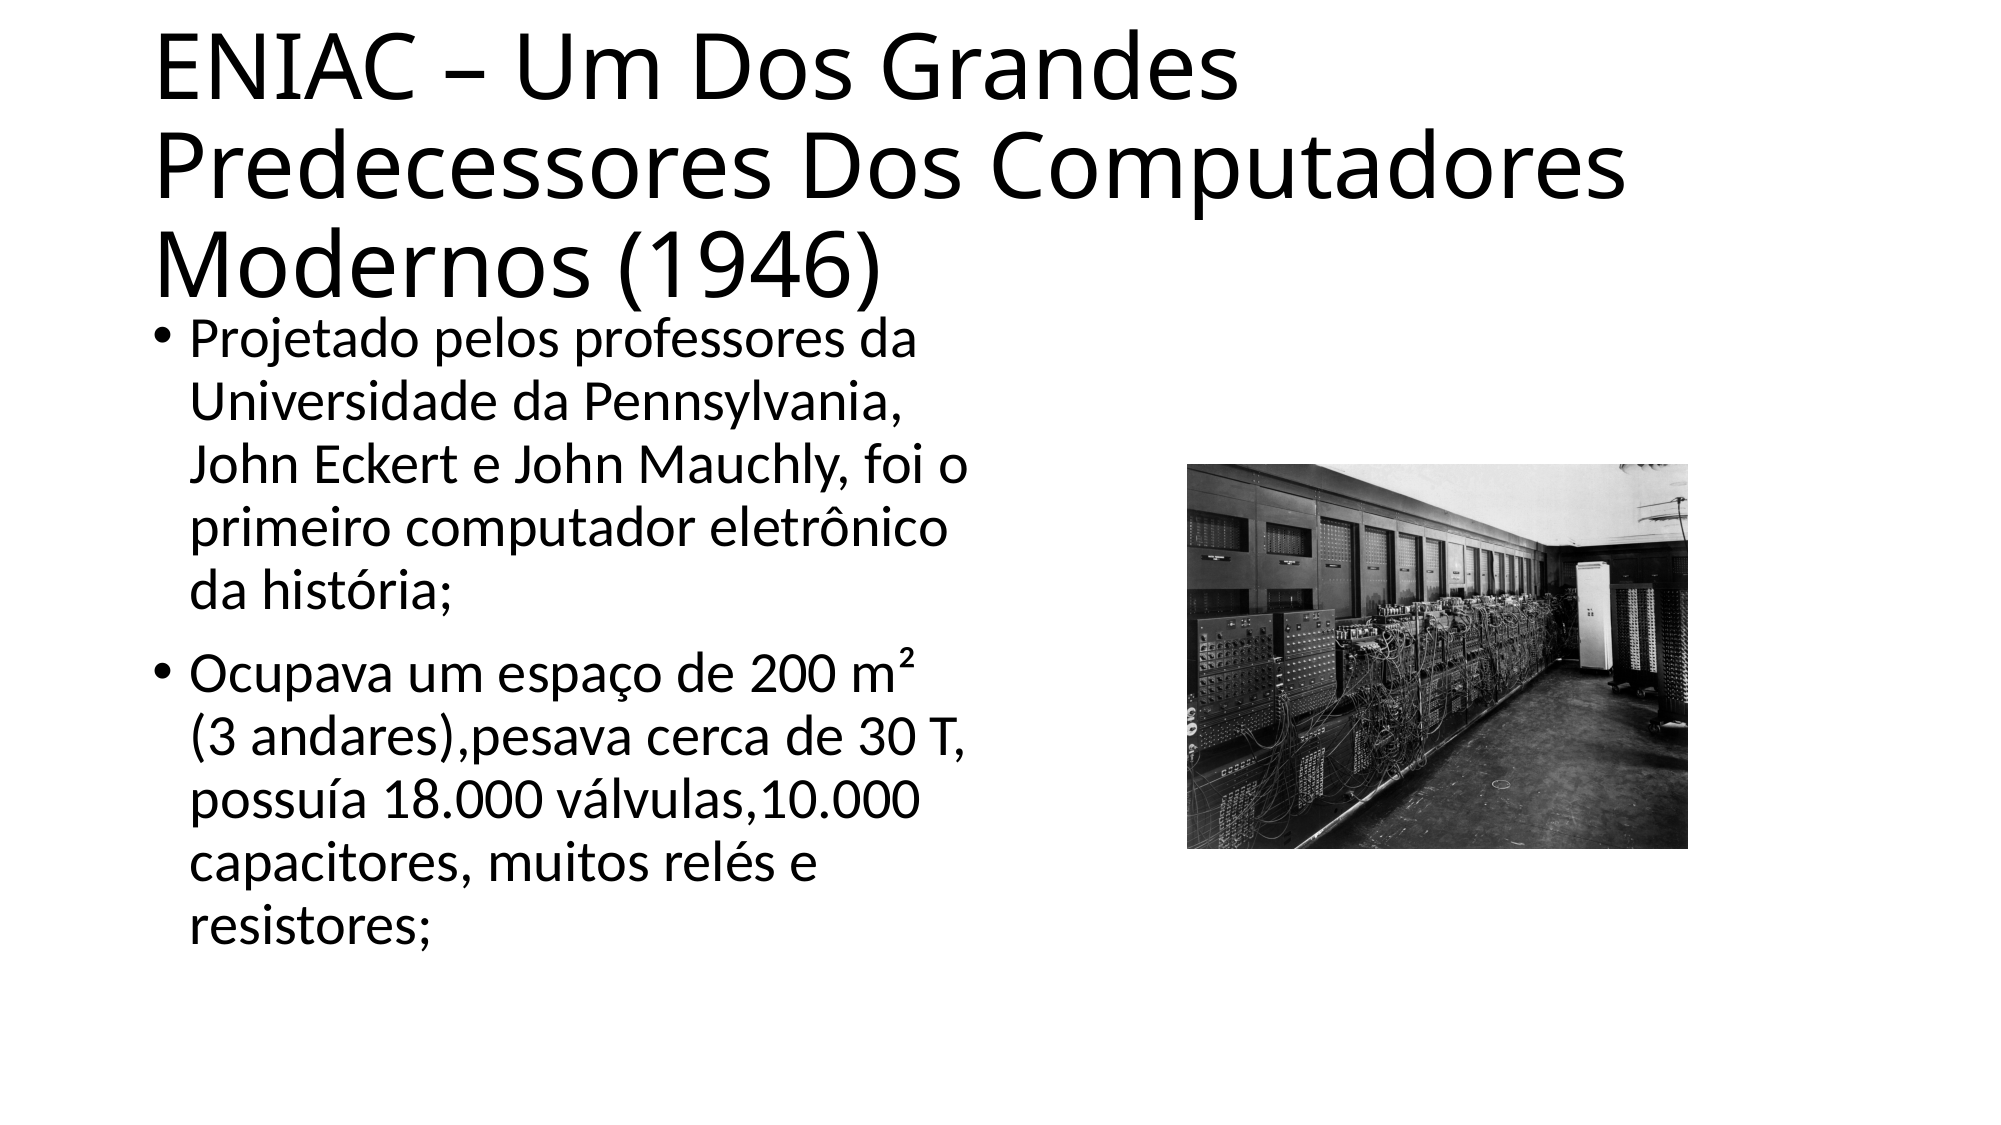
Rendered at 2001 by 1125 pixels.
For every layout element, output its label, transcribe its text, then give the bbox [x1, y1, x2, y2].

title ENIAC – Um Dos Grandes Predecessores Dos Computadores Modernos (1946) [137, 59, 1863, 278]
list Projetado pelos professores da Universidade da Pennsylvania, John Eckert e John Mauchly, foi o primeiro computador eletrônico da história; Ocupava um espaço de 200 m² (3 andares),pesava cerca de 30 T, possuía 18.000 válvulas,10.000 capacitores, muitos relés e resistores; [137, 299, 988, 1014]
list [1187, 464, 1688, 849]
